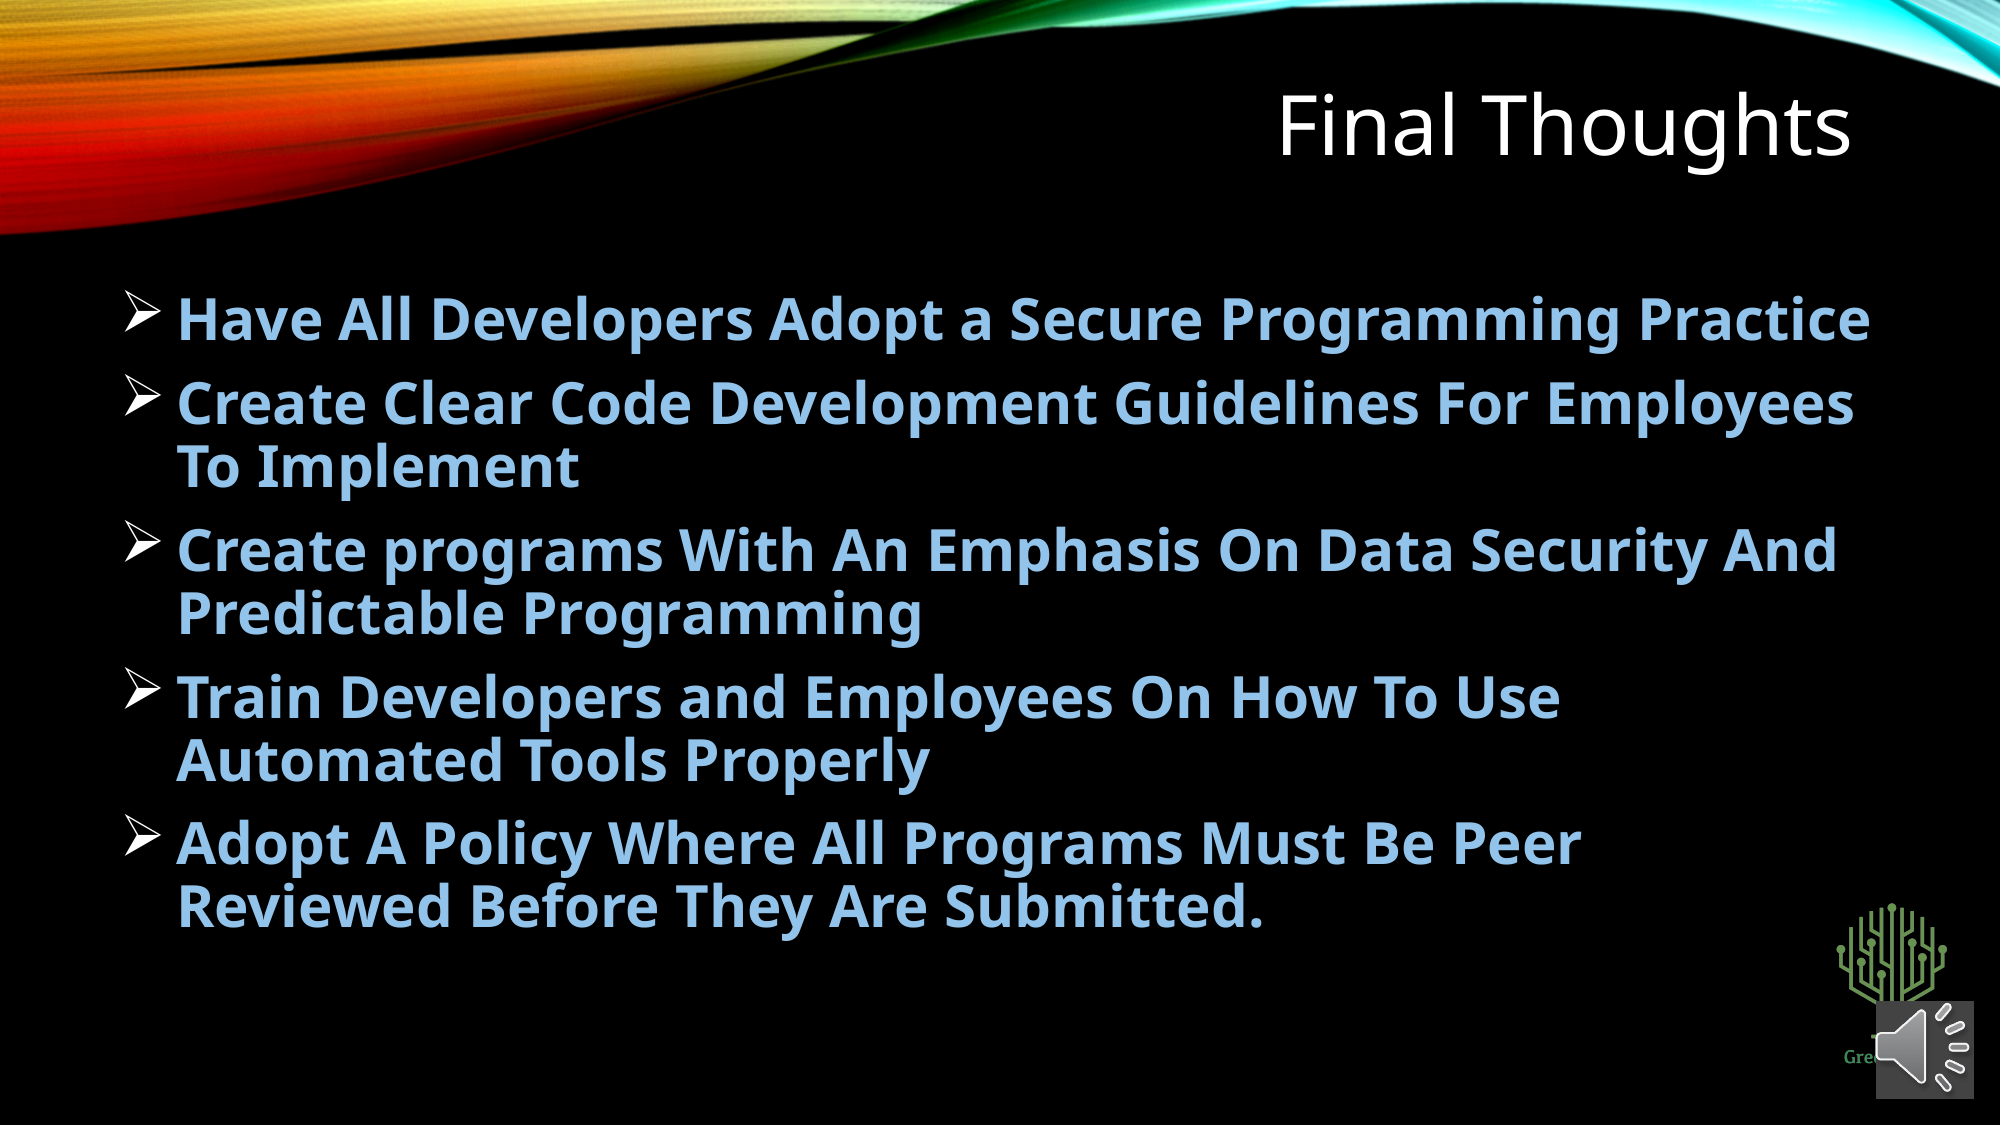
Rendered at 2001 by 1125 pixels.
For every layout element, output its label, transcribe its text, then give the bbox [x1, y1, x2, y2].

list Have All Developers Adopt a Secure Programming Practice Create Clear Code Development Guidelines For Employees To Implement Create programs With An Emphasis On Data Security And Predictable Programming Train Developers and Employees On How To Use Automated Tools Properly Adopt A Policy Where All Programs Must Be Peer Reviewed Before They Are Submitted. [81, 282, 1888, 1021]
title Final Thoughts [478, 22, 1891, 235]
picture [0, 0, 2000, 237]
picture [1817, 892, 1976, 1101]
